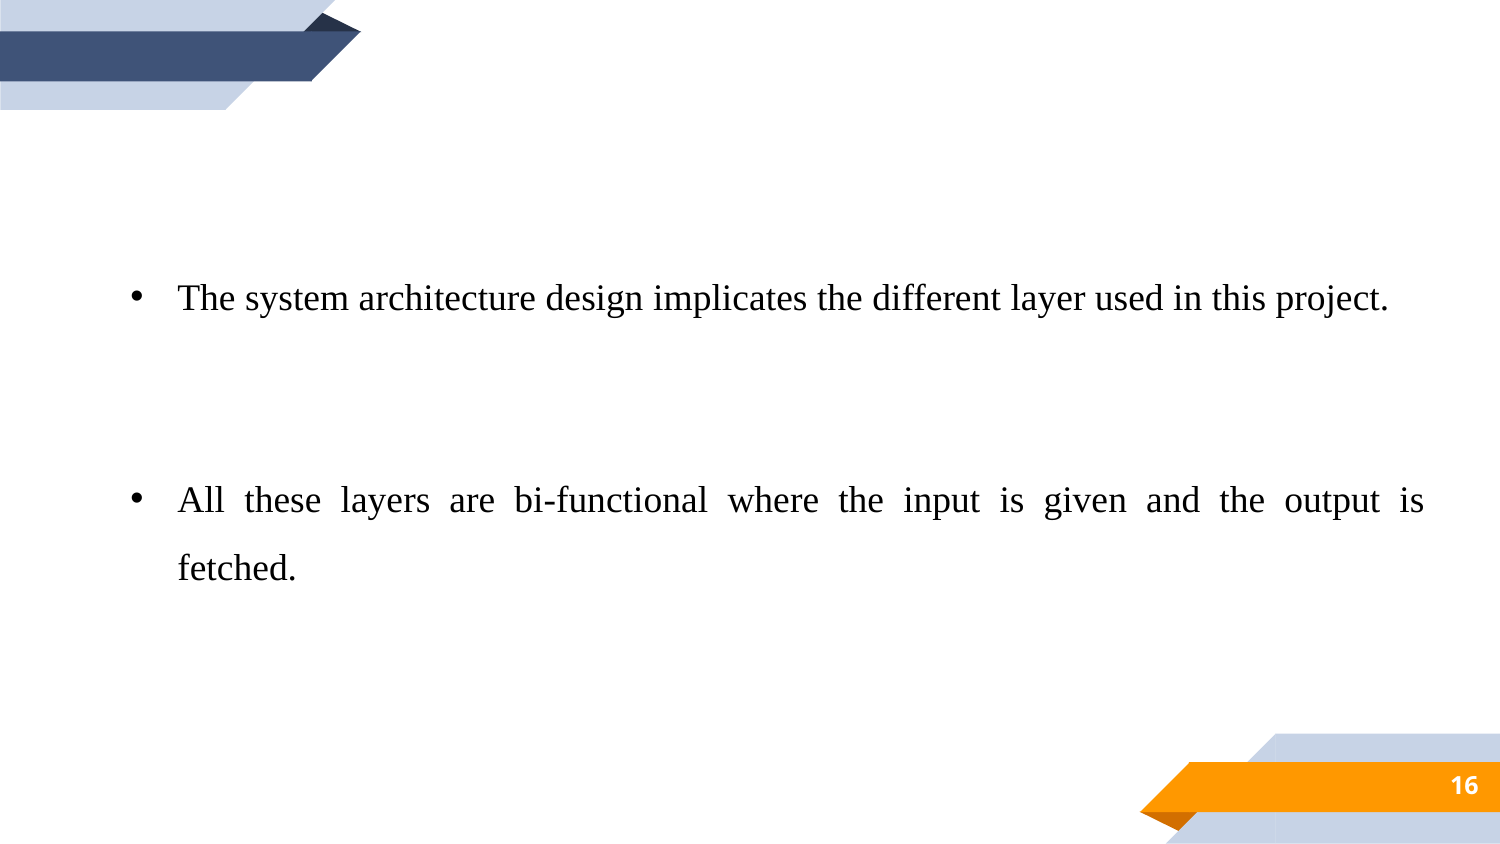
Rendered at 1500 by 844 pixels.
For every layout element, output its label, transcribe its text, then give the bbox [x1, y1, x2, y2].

text_box The system architecture design implicates the different layer used in this project. All these layers are bi-functional where the input is given and the output is fetched. [115, 242, 1441, 596]
slide_number 16 [1249, 760, 1494, 813]
